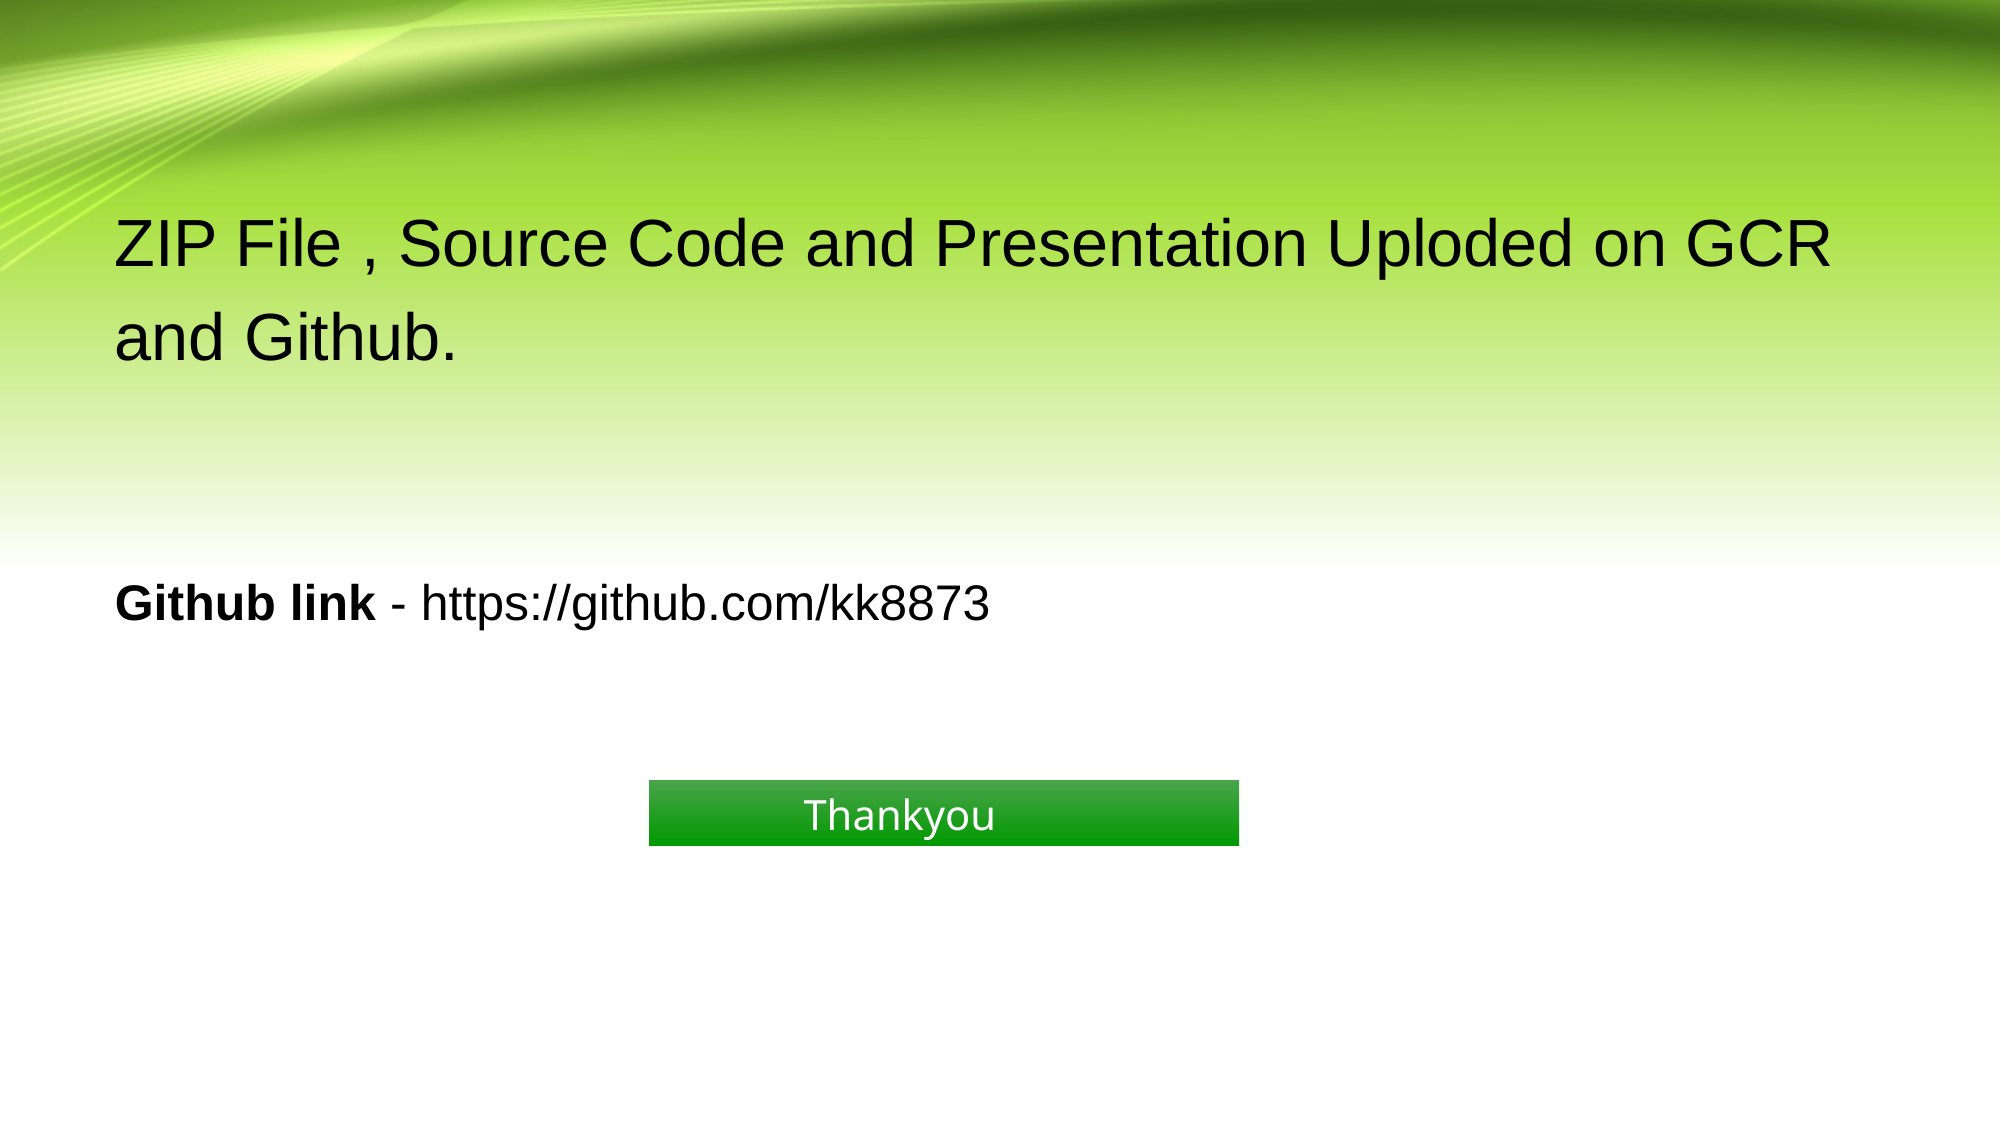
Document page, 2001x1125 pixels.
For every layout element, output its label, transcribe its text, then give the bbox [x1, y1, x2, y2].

list ZIP File , Source Code and Presentation Uploded on GCR and Github. Github link - https://github.com/kk8873 [99, 192, 1901, 592]
picture [0, 0, 2000, 1125]
text_box Thankyou [649, 780, 1240, 846]
